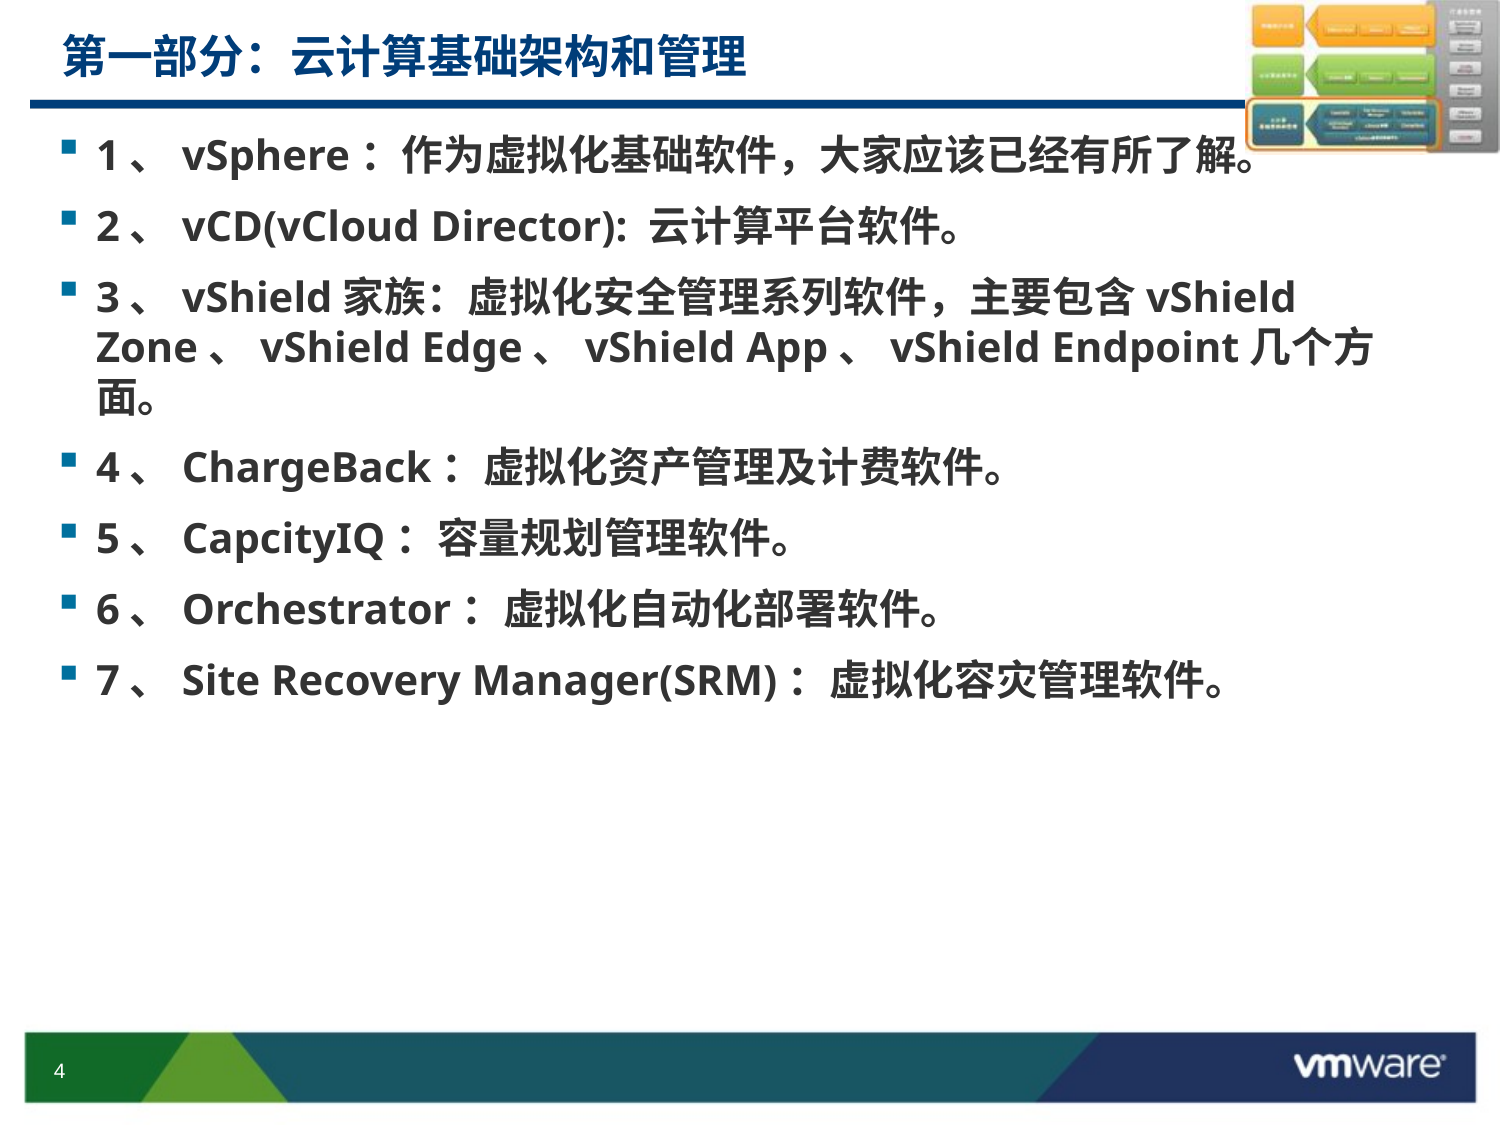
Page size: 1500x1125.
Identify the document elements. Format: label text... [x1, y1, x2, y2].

title 第一部分：云计算基础架构和管理 [61, 28, 1239, 83]
list 1、vSphere：作为虚拟化基础软件，大家应该已经有所了解。 2、vCD(vCloud Director): 云计算平台软件。 3、vShield家族：虚拟化安全管理系列软件，主要包含vShield Zone、vShield Edge、vShield App、vShield Endpoint几个方面。 4、ChargeBack：虚拟化资产管理及计费软件。 5、CapcityIQ：容量规划管理软件。 6、Orchestrator：虚拟化自动化部署软件。 7、Site Recovery Manager(SRM)：虚拟化容灾管理软件。 [57, 128, 1433, 950]
picture [0, 0, 1500, 1125]
